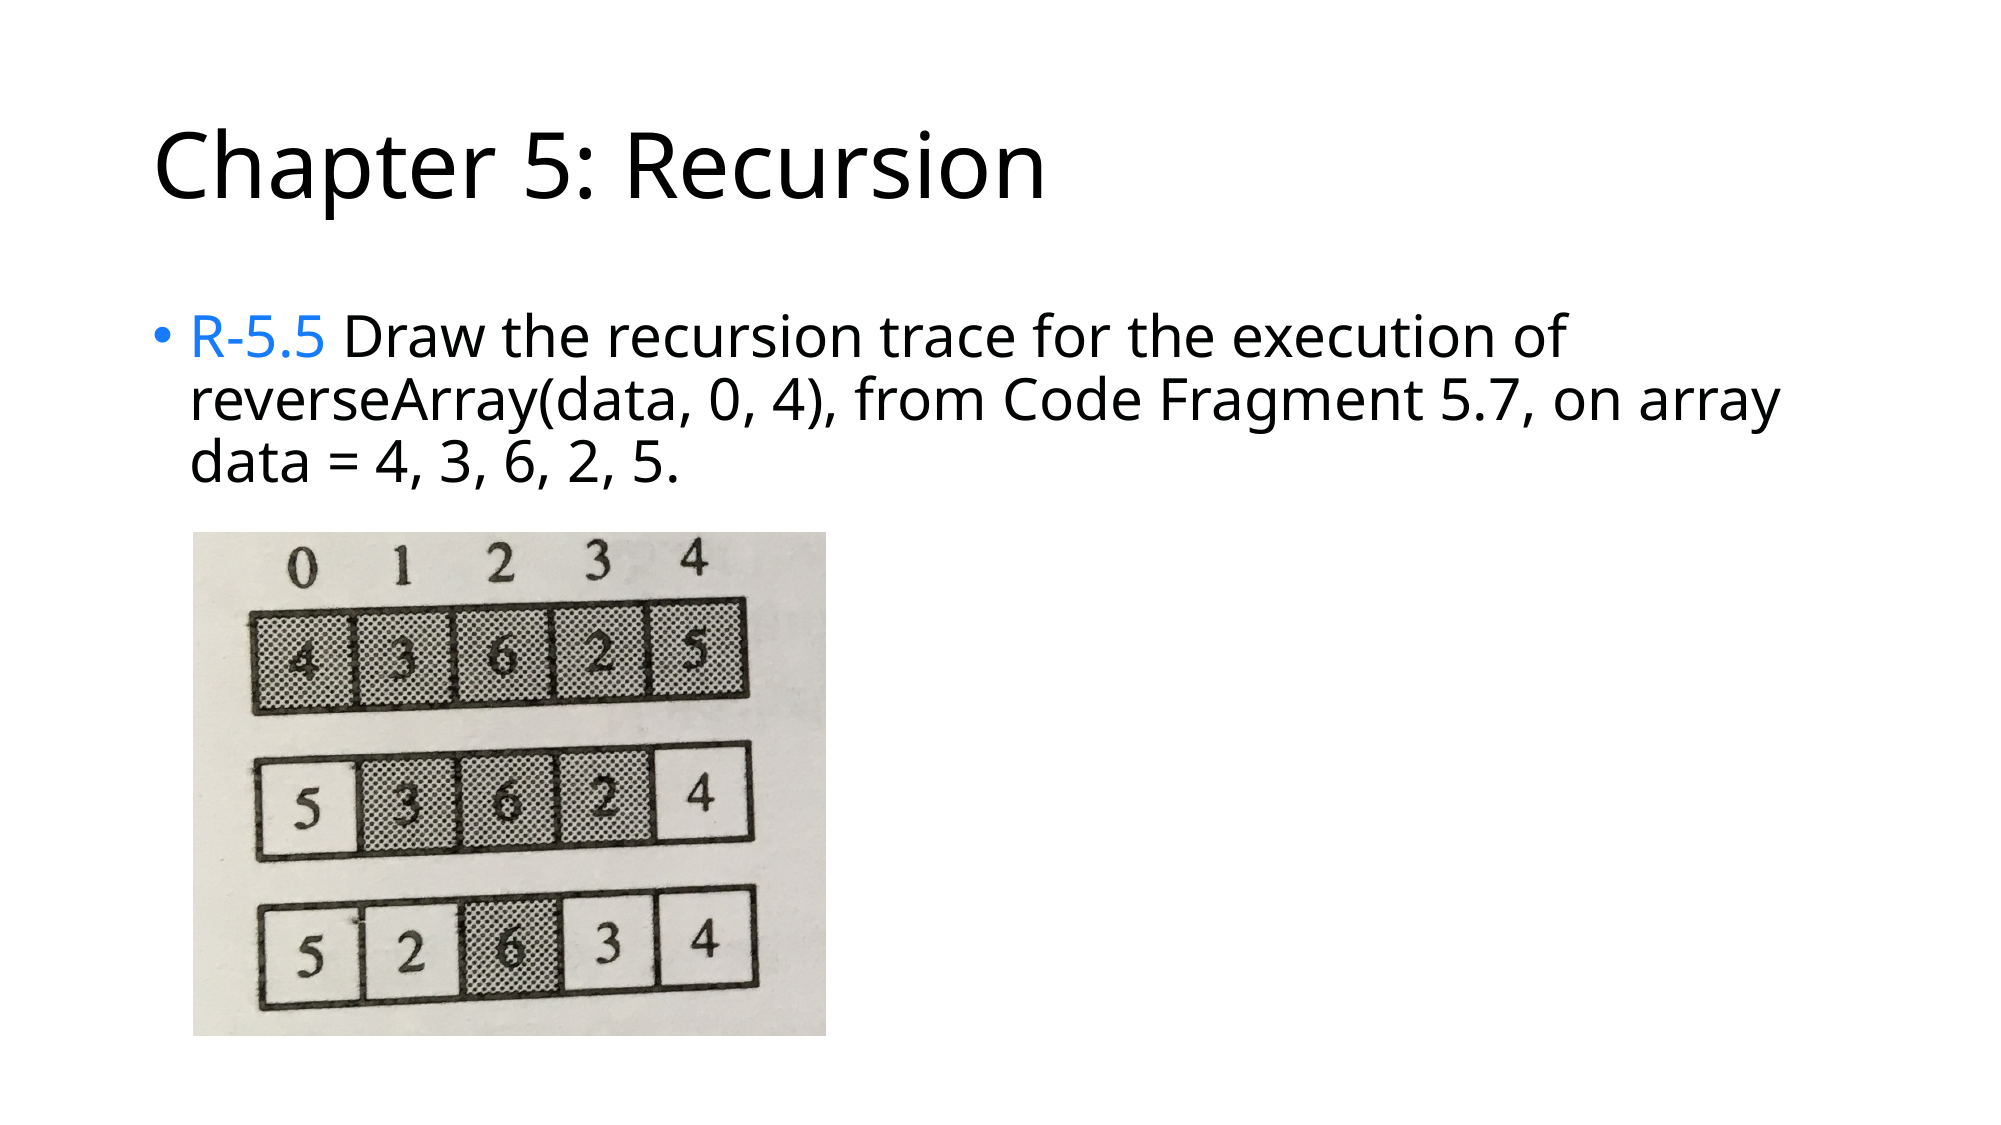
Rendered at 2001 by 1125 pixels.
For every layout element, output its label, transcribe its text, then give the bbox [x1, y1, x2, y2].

list R-5.5 Draw the recursion trace for the execution of reverseArray(data, 0, 4), from Code Fragment 5.7, on array data = 4, 3, 6, 2, 5. [137, 299, 1863, 1014]
title Chapter 5: Recursion [137, 59, 1863, 278]
picture [193, 532, 826, 1036]
